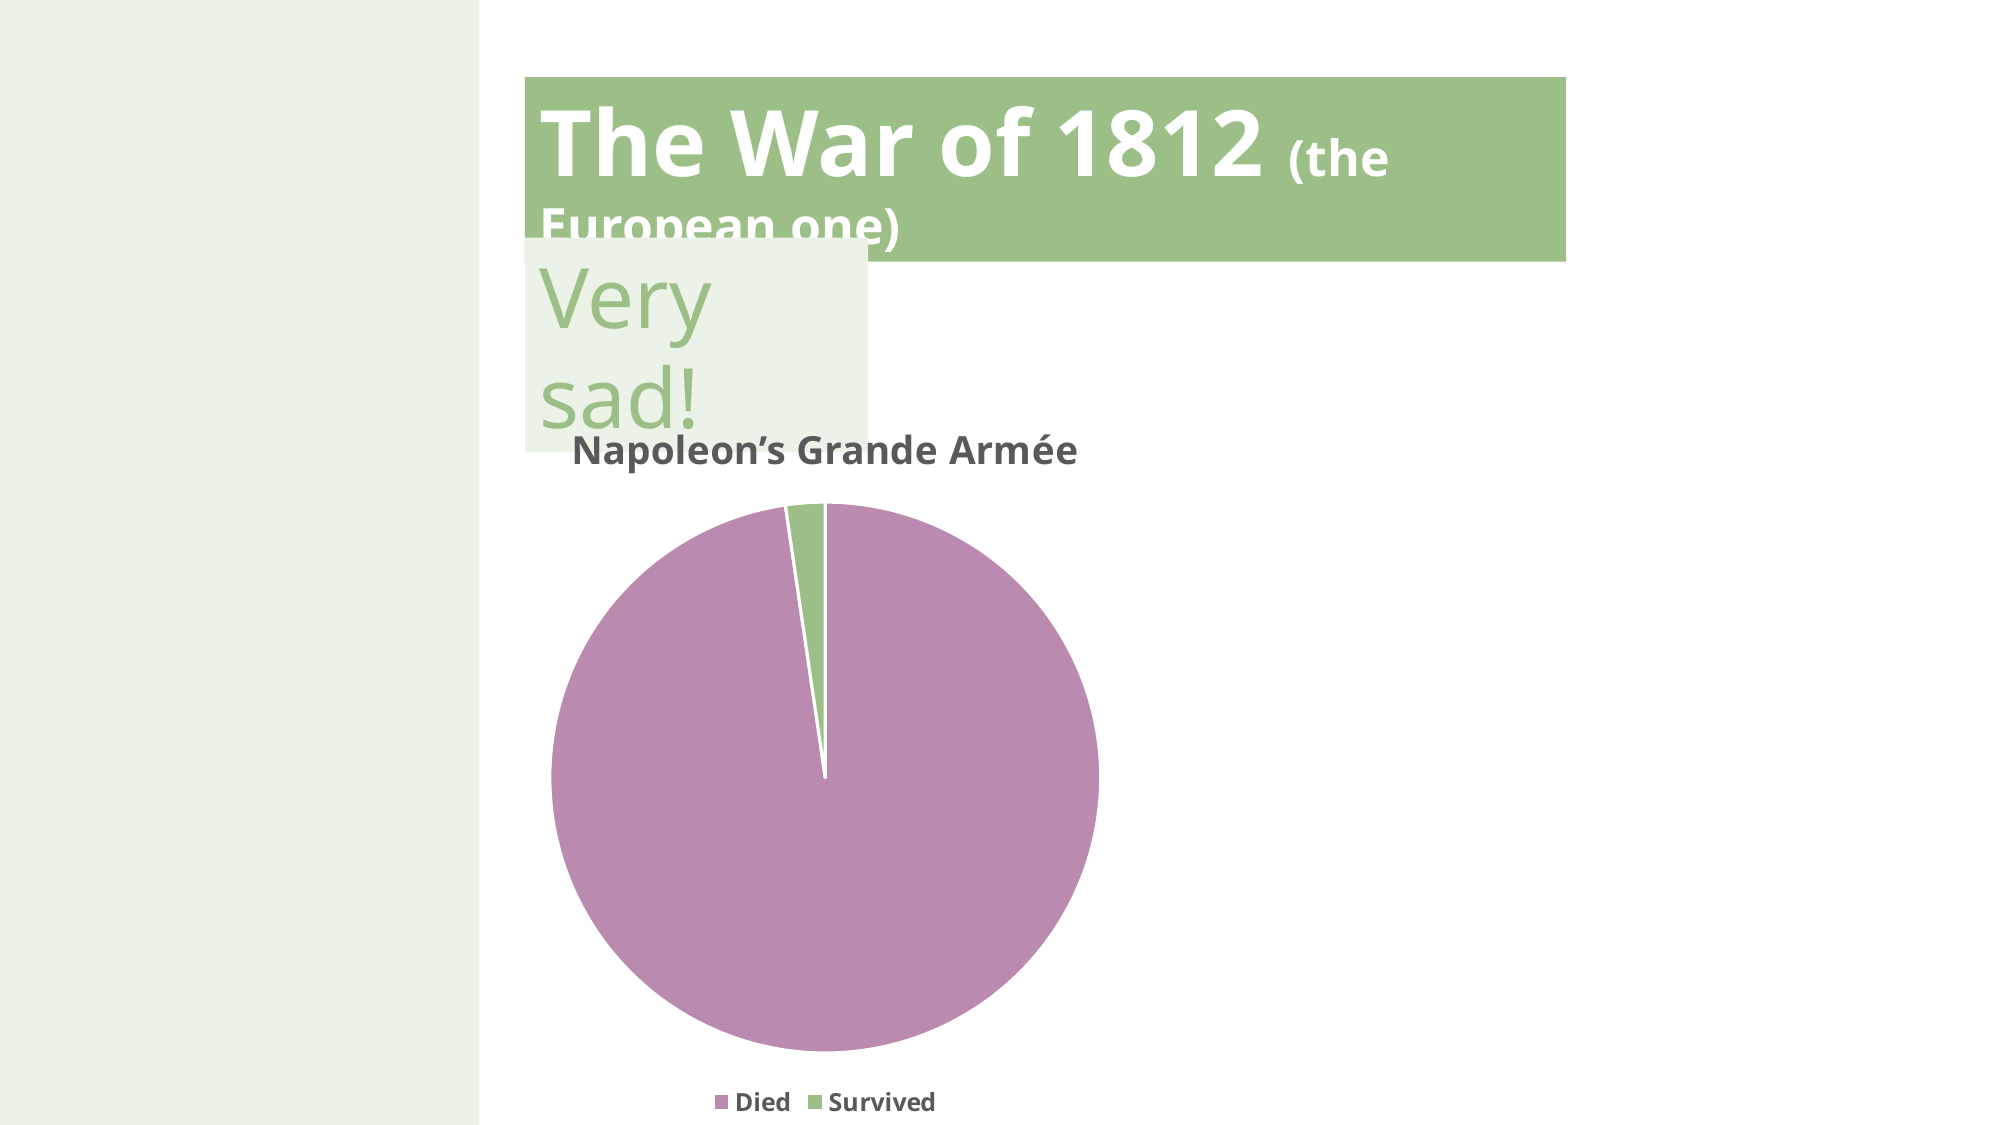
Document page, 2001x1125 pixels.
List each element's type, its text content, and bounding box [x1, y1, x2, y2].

text_box [0, 0, 480, 1125]
chart [84, 388, 1566, 1125]
text_box The War of 1812 (the European one) [524, 77, 1566, 262]
text_box Very sad! [525, 237, 869, 388]
